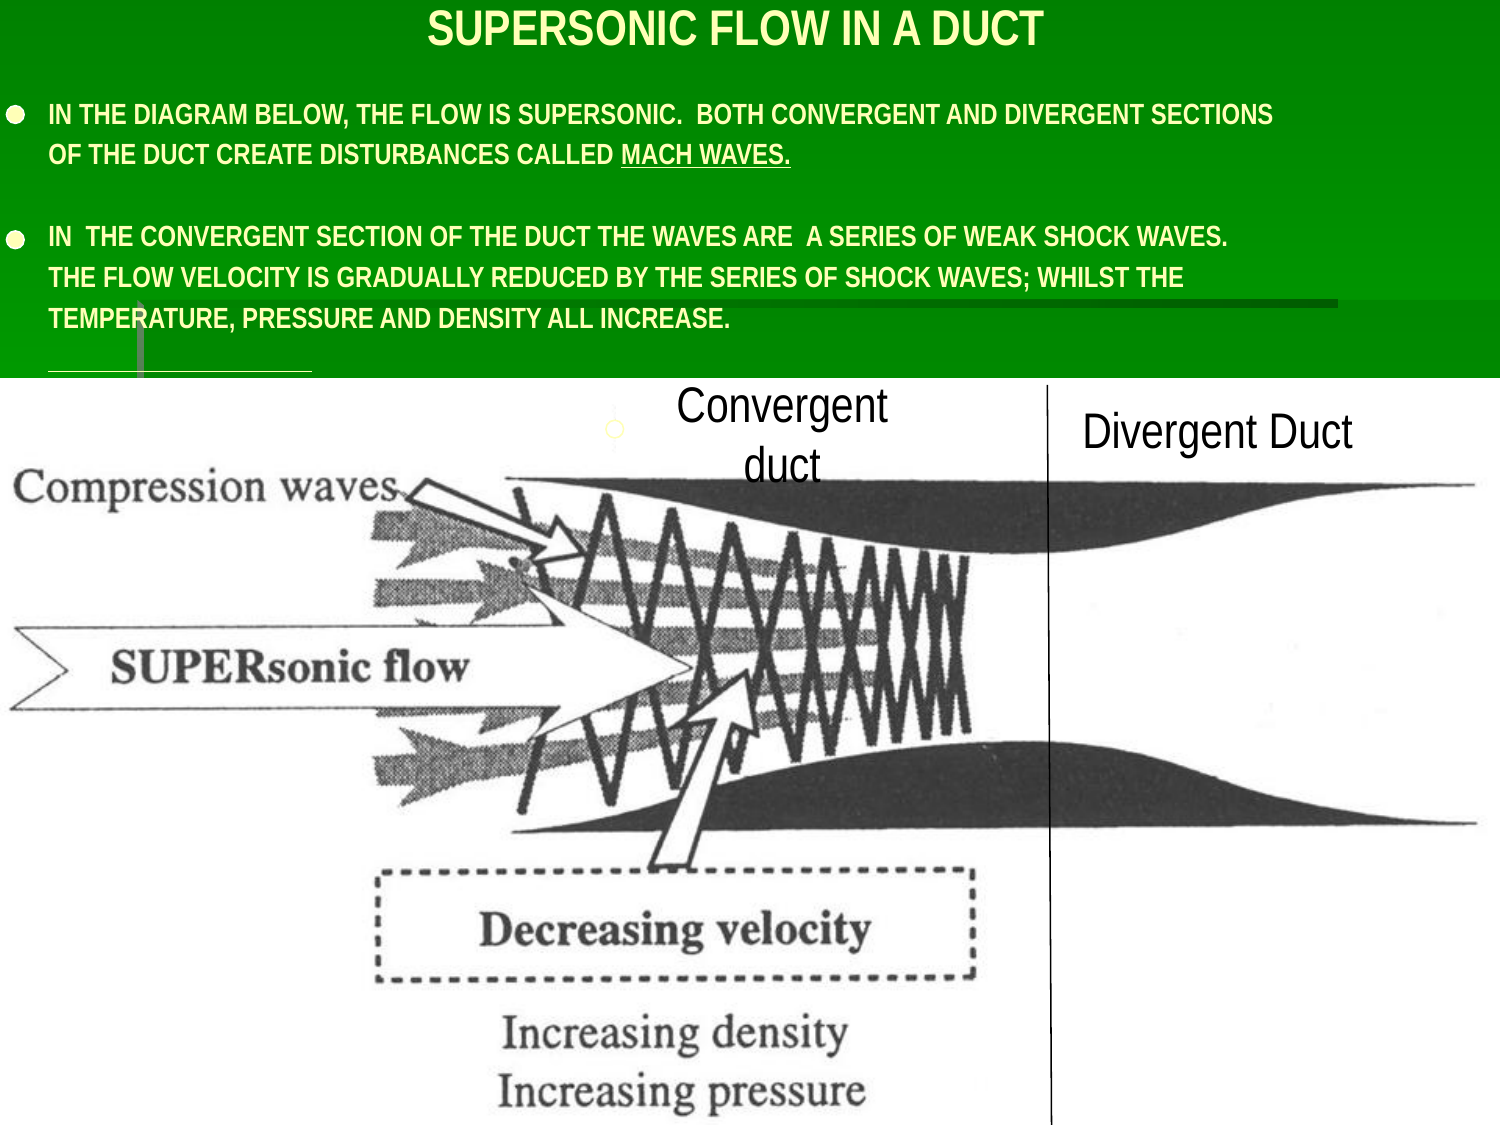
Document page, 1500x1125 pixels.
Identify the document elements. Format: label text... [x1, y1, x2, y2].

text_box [1047, 384, 1052, 1125]
title SUPERSONIC FLOW IN A DUCT [412, 12, 1077, 87]
text_box IN THE DIAGRAM BELOW, THE FLOW IS SUPERSONIC. BOTH CONVERGENT AND DIVERGENT SECTIONS OF THE DUCT CREATE DISTURBANCES CALLED MACH WAVES. IN THE CONVERGENT SECTION OF THE DUCT THE WAVES ARE A SERIES OF WEAK SHOCK WAVES. THE FLOW VELOCITY IS GRADUALLY REDUCED BY THE SERIES OF SHOCK WAVES; WHILST THE TEMPERATURE, PRESSURE AND DENSITY ALL INCREASE. [33, 87, 1308, 376]
text_box [6, 230, 25, 249]
picture [0, 377, 1500, 1125]
text_box [6, 105, 25, 124]
